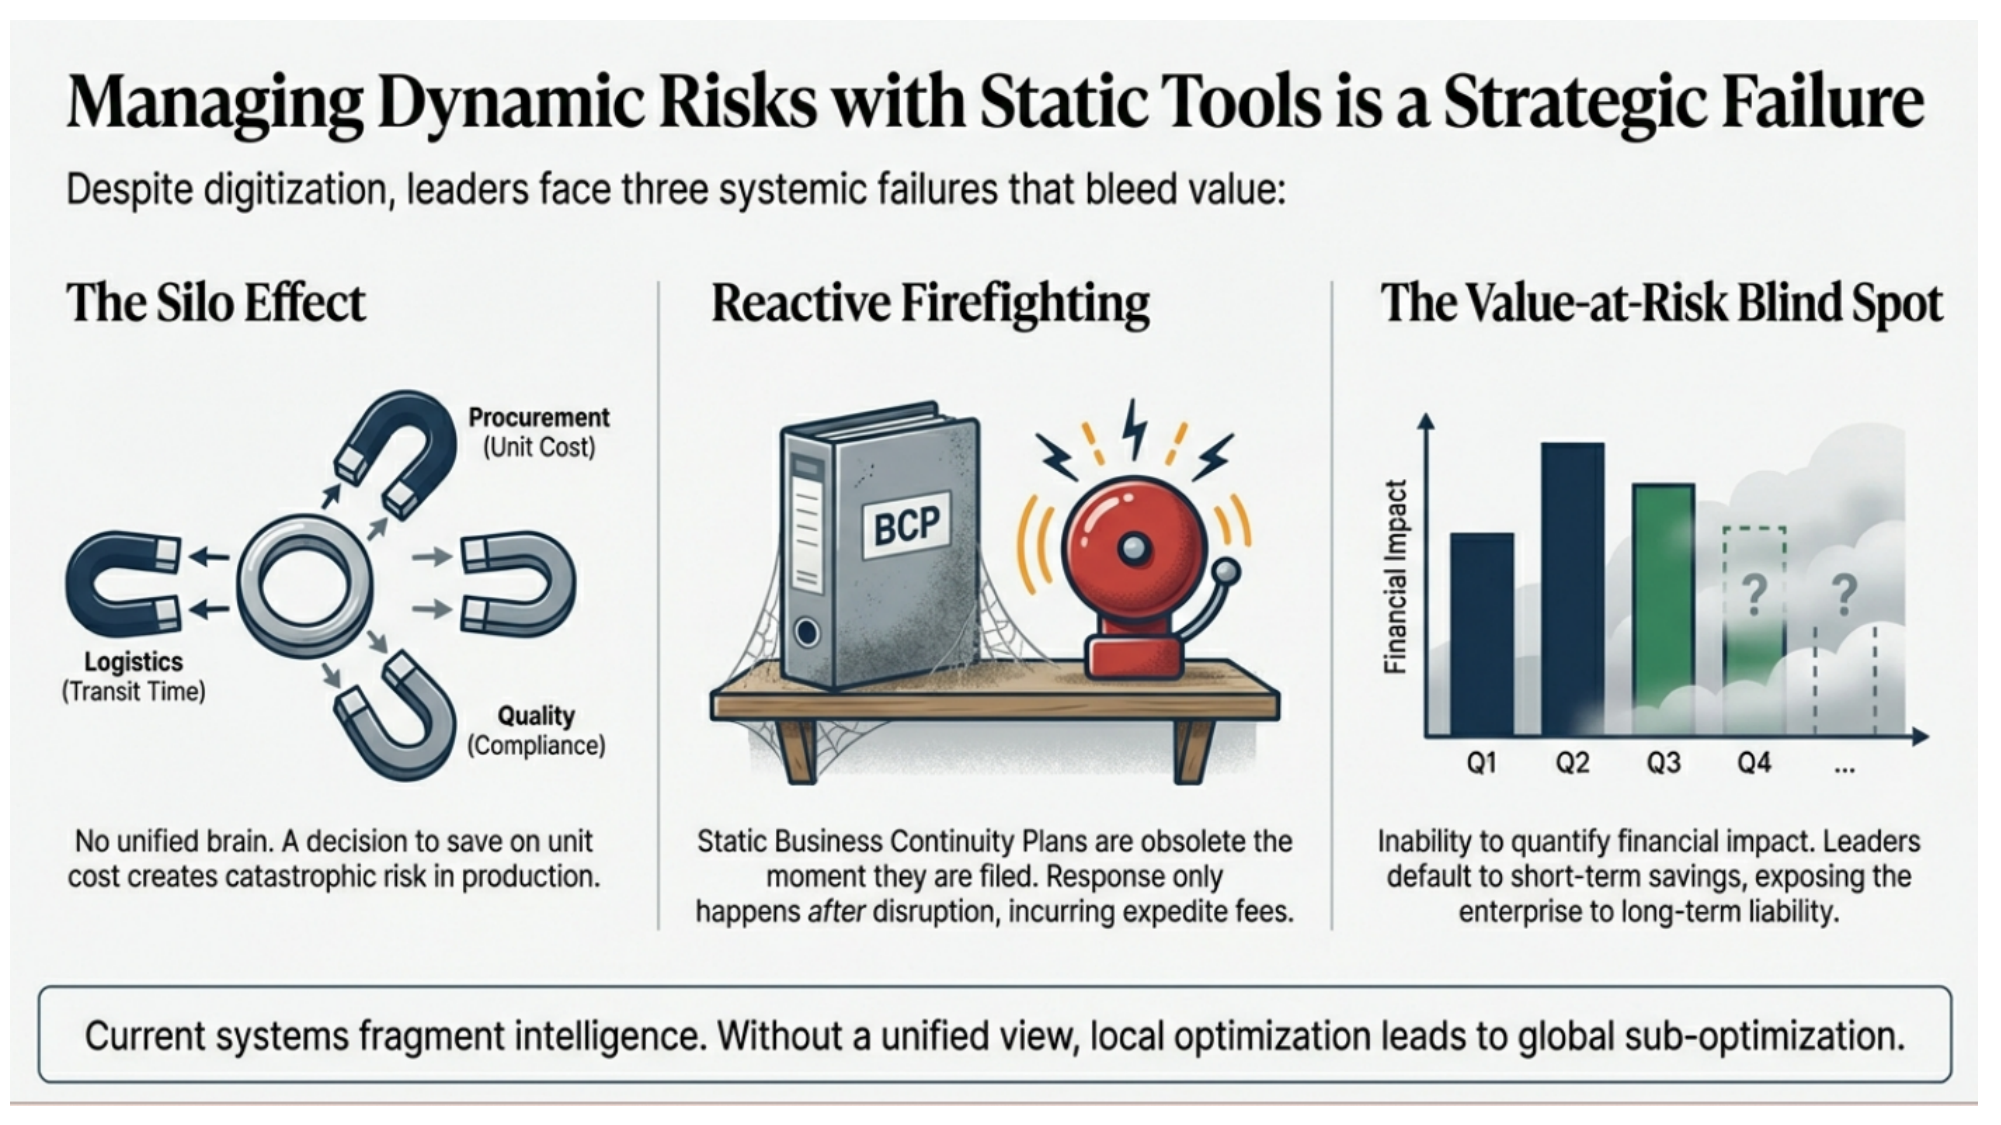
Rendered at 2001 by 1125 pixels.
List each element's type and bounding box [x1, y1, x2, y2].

list [9, 20, 1978, 1106]
